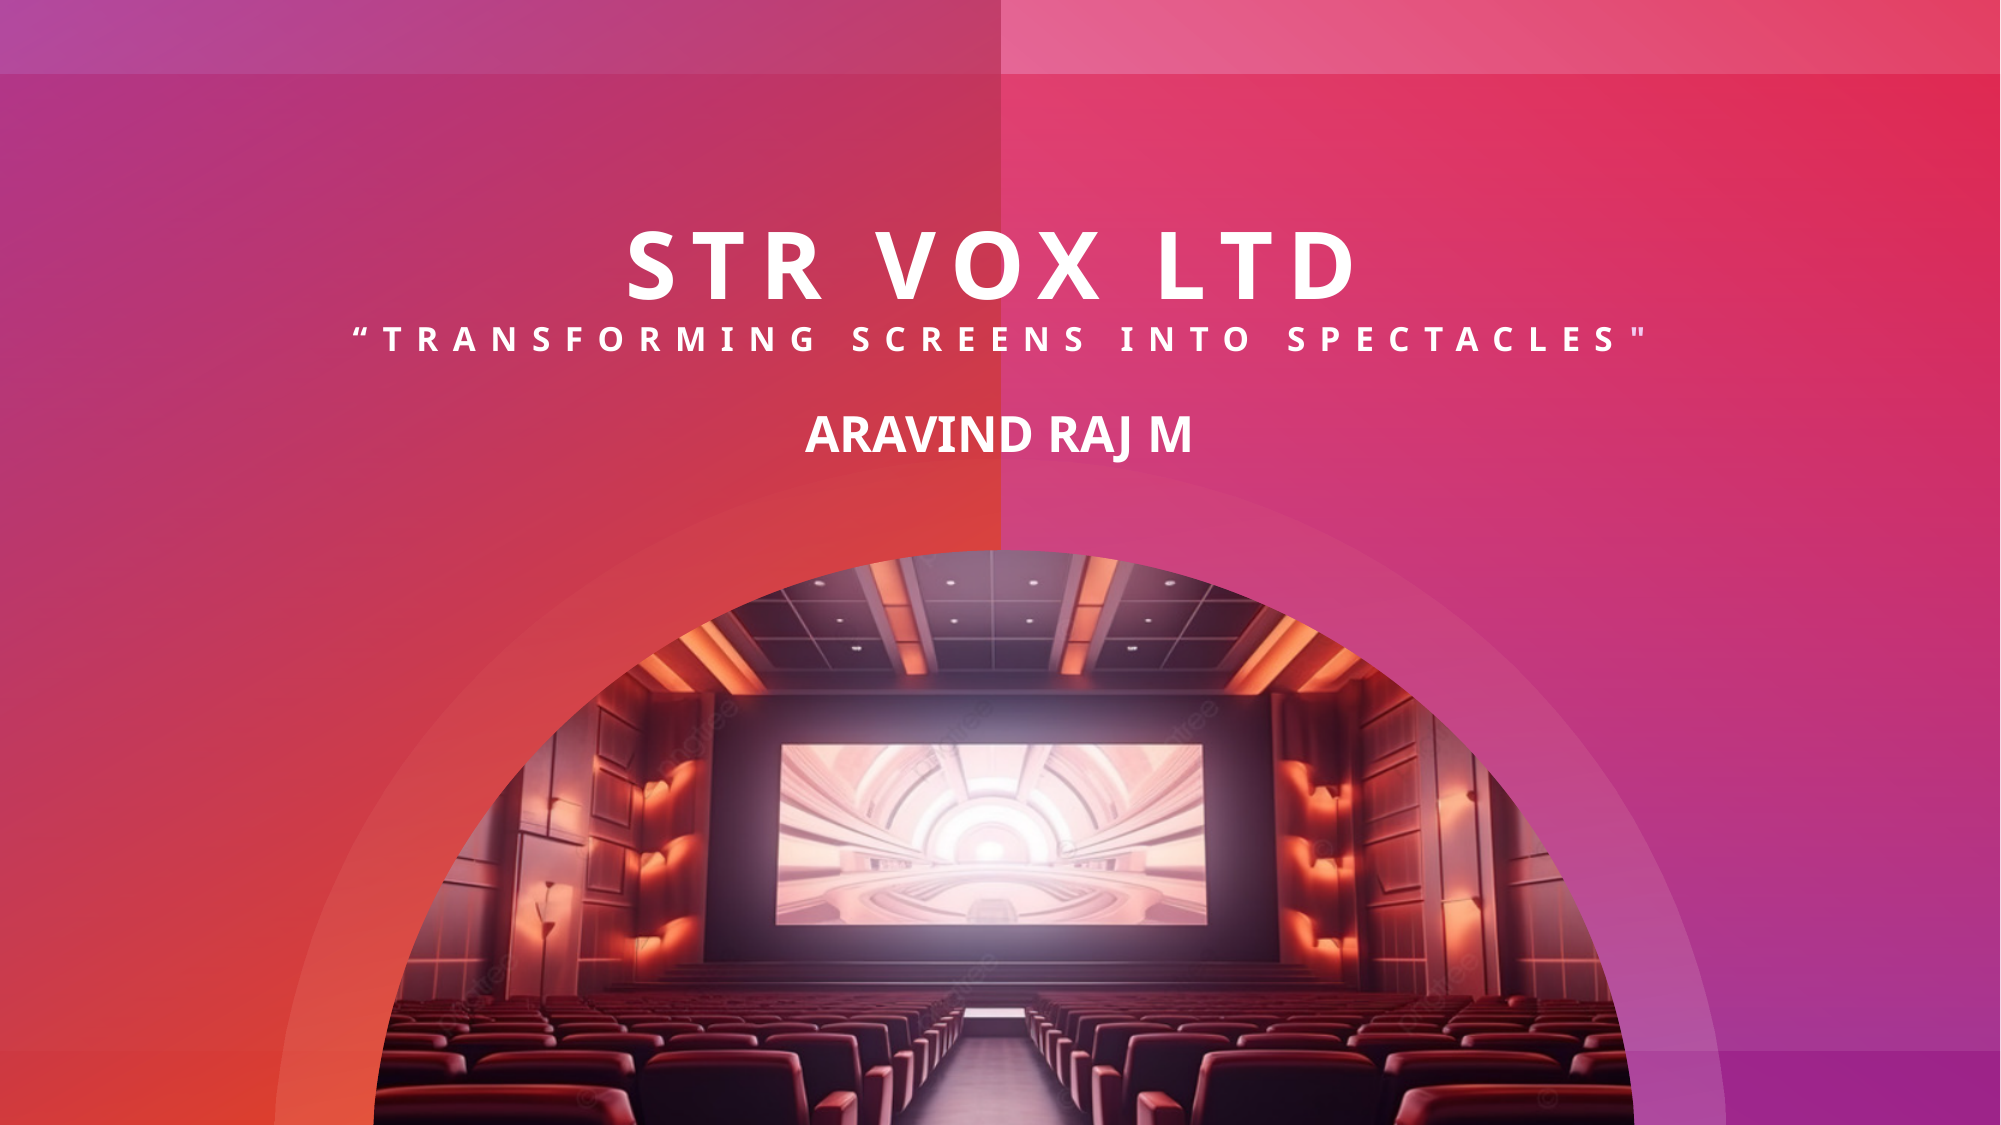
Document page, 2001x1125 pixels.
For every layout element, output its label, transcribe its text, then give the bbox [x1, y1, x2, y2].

title str VOX Ltd “Transforming Screens into Spectacles" [128, 168, 1870, 358]
subtitle ARAVIND RAJ M [249, 390, 1750, 491]
picture [373, 550, 1635, 1125]
